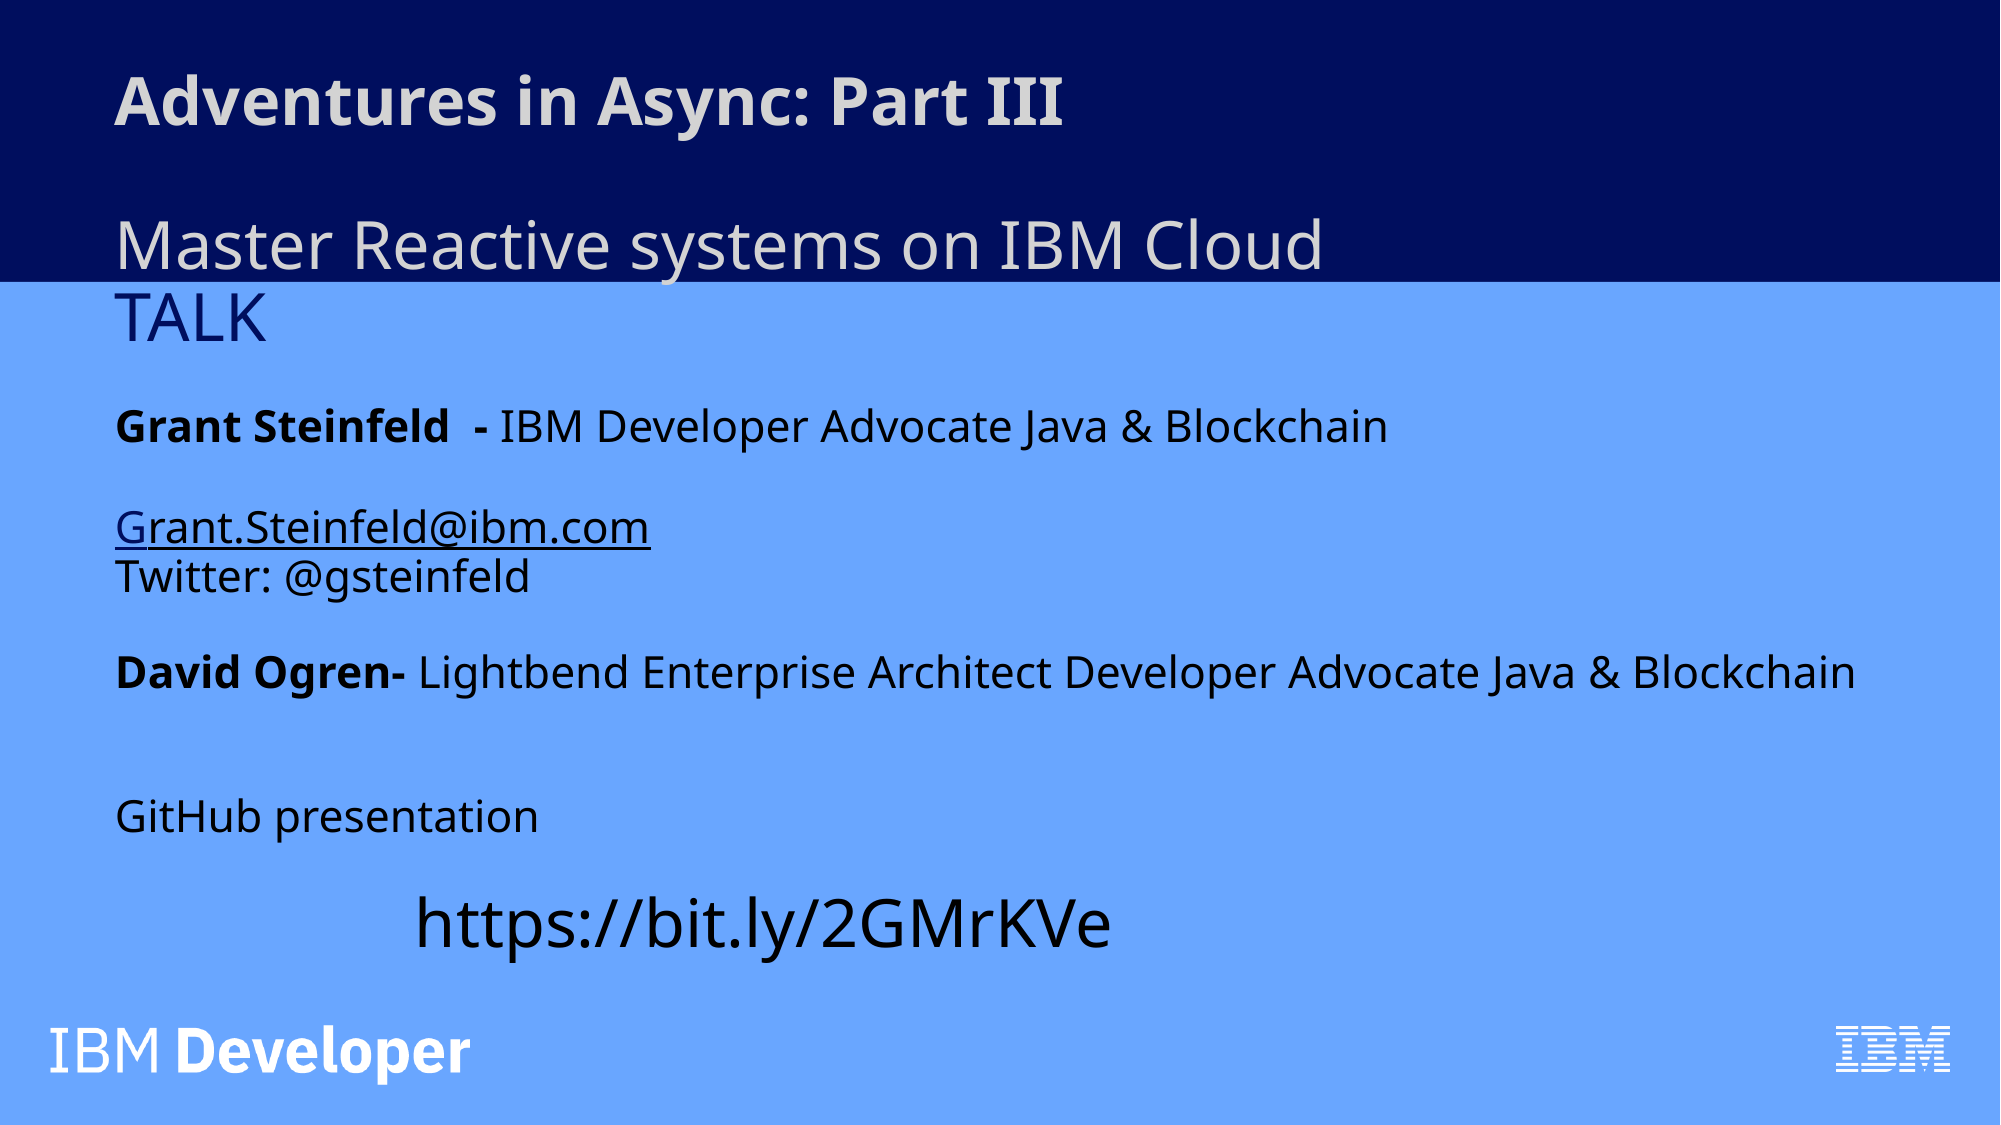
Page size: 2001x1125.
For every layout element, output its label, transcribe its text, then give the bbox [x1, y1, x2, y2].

title Adventures in Async: Part III Master Reactive systems on IBM Cloud TALK Grant Steinfeld - IBM Developer Advocate Java & Blockchain Grant.Steinfeld@ibm.com Twitter: @gsteinfeld David Ogren- Lightbend Enterprise Architect Developer Advocate Java & Blockchain GitHub presentation https://bit.ly/2GMrKVe [114, 68, 1955, 1011]
picture [50, 1025, 470, 1085]
picture [1836, 1026, 1950, 1072]
